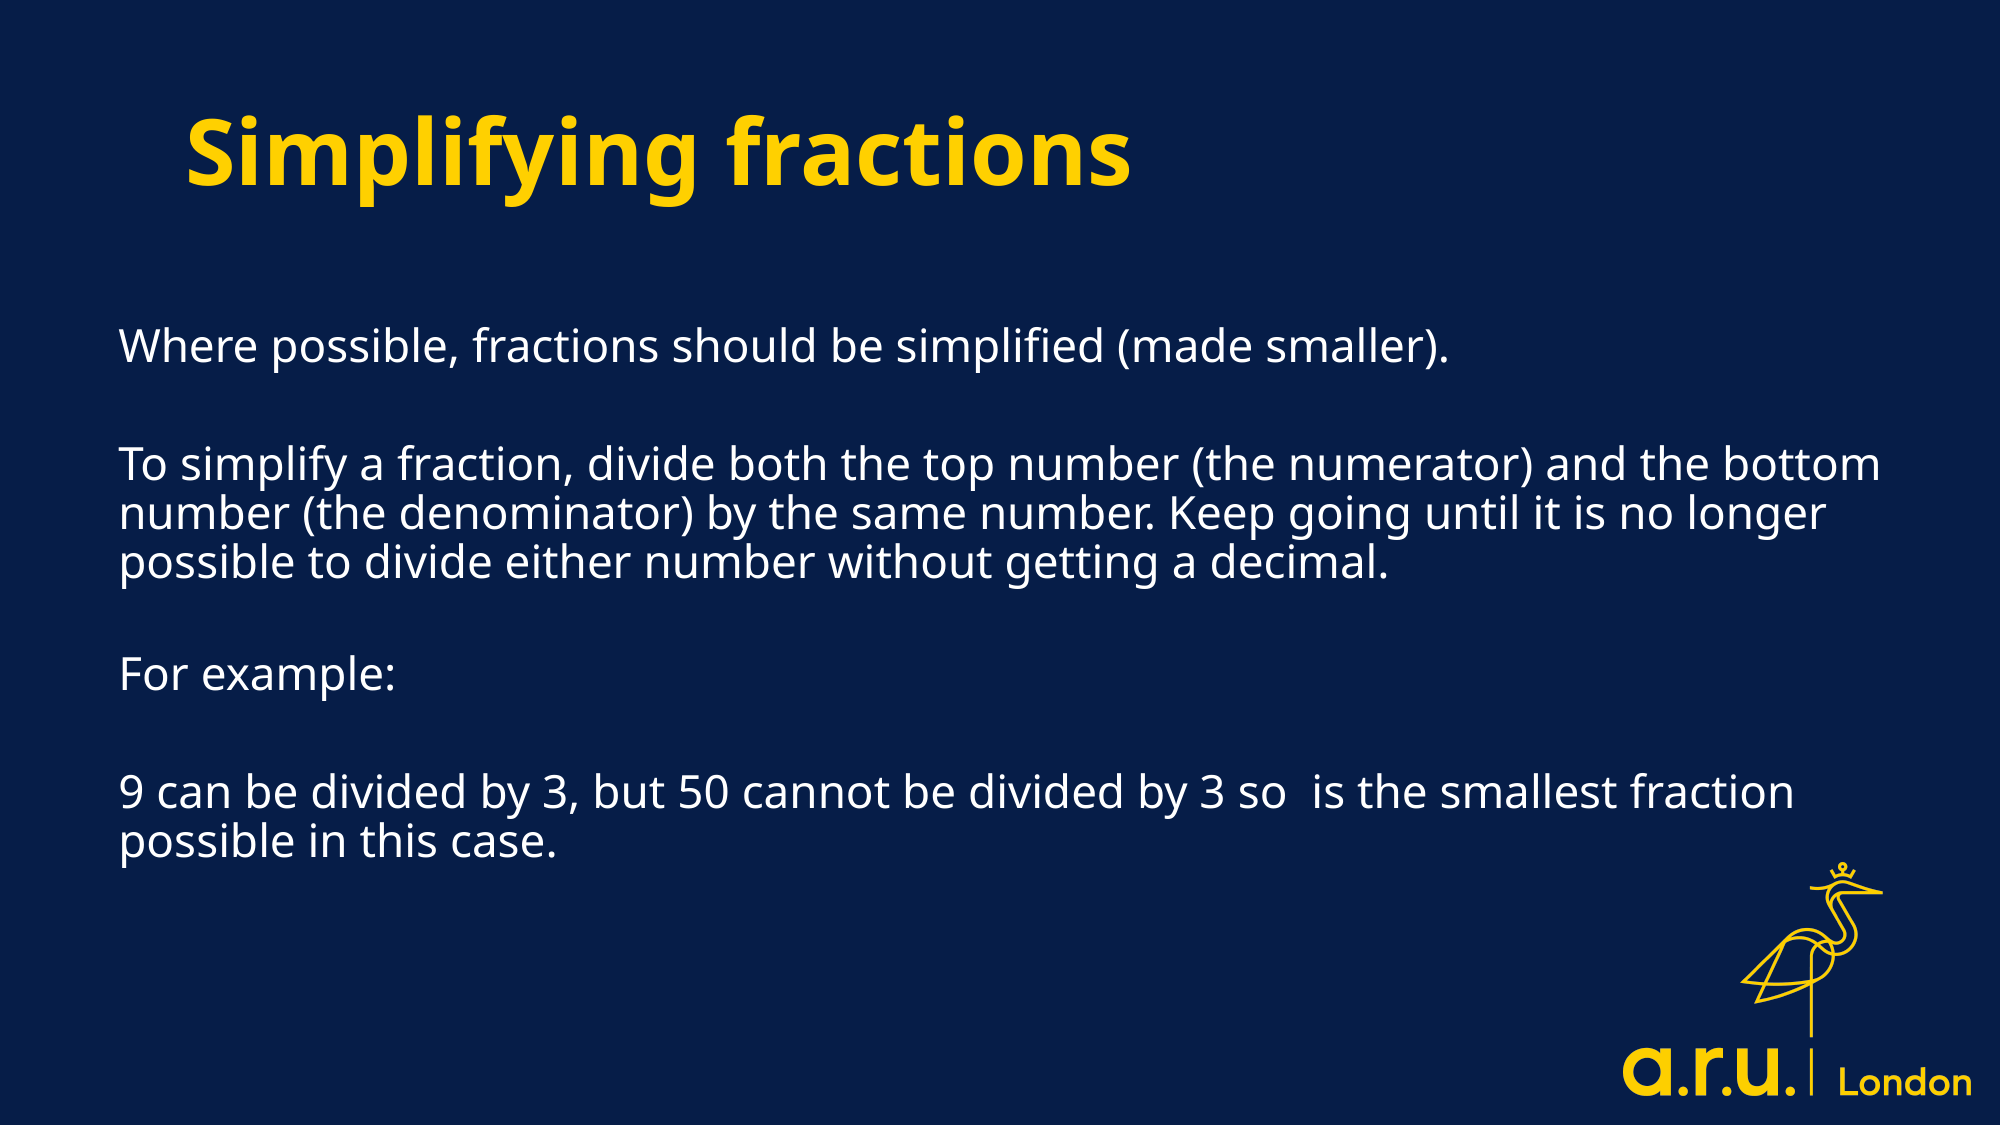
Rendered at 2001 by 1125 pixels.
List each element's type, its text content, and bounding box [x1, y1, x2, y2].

text_box Simplifying fractions [170, 80, 1433, 218]
picture [1623, 862, 1971, 1096]
